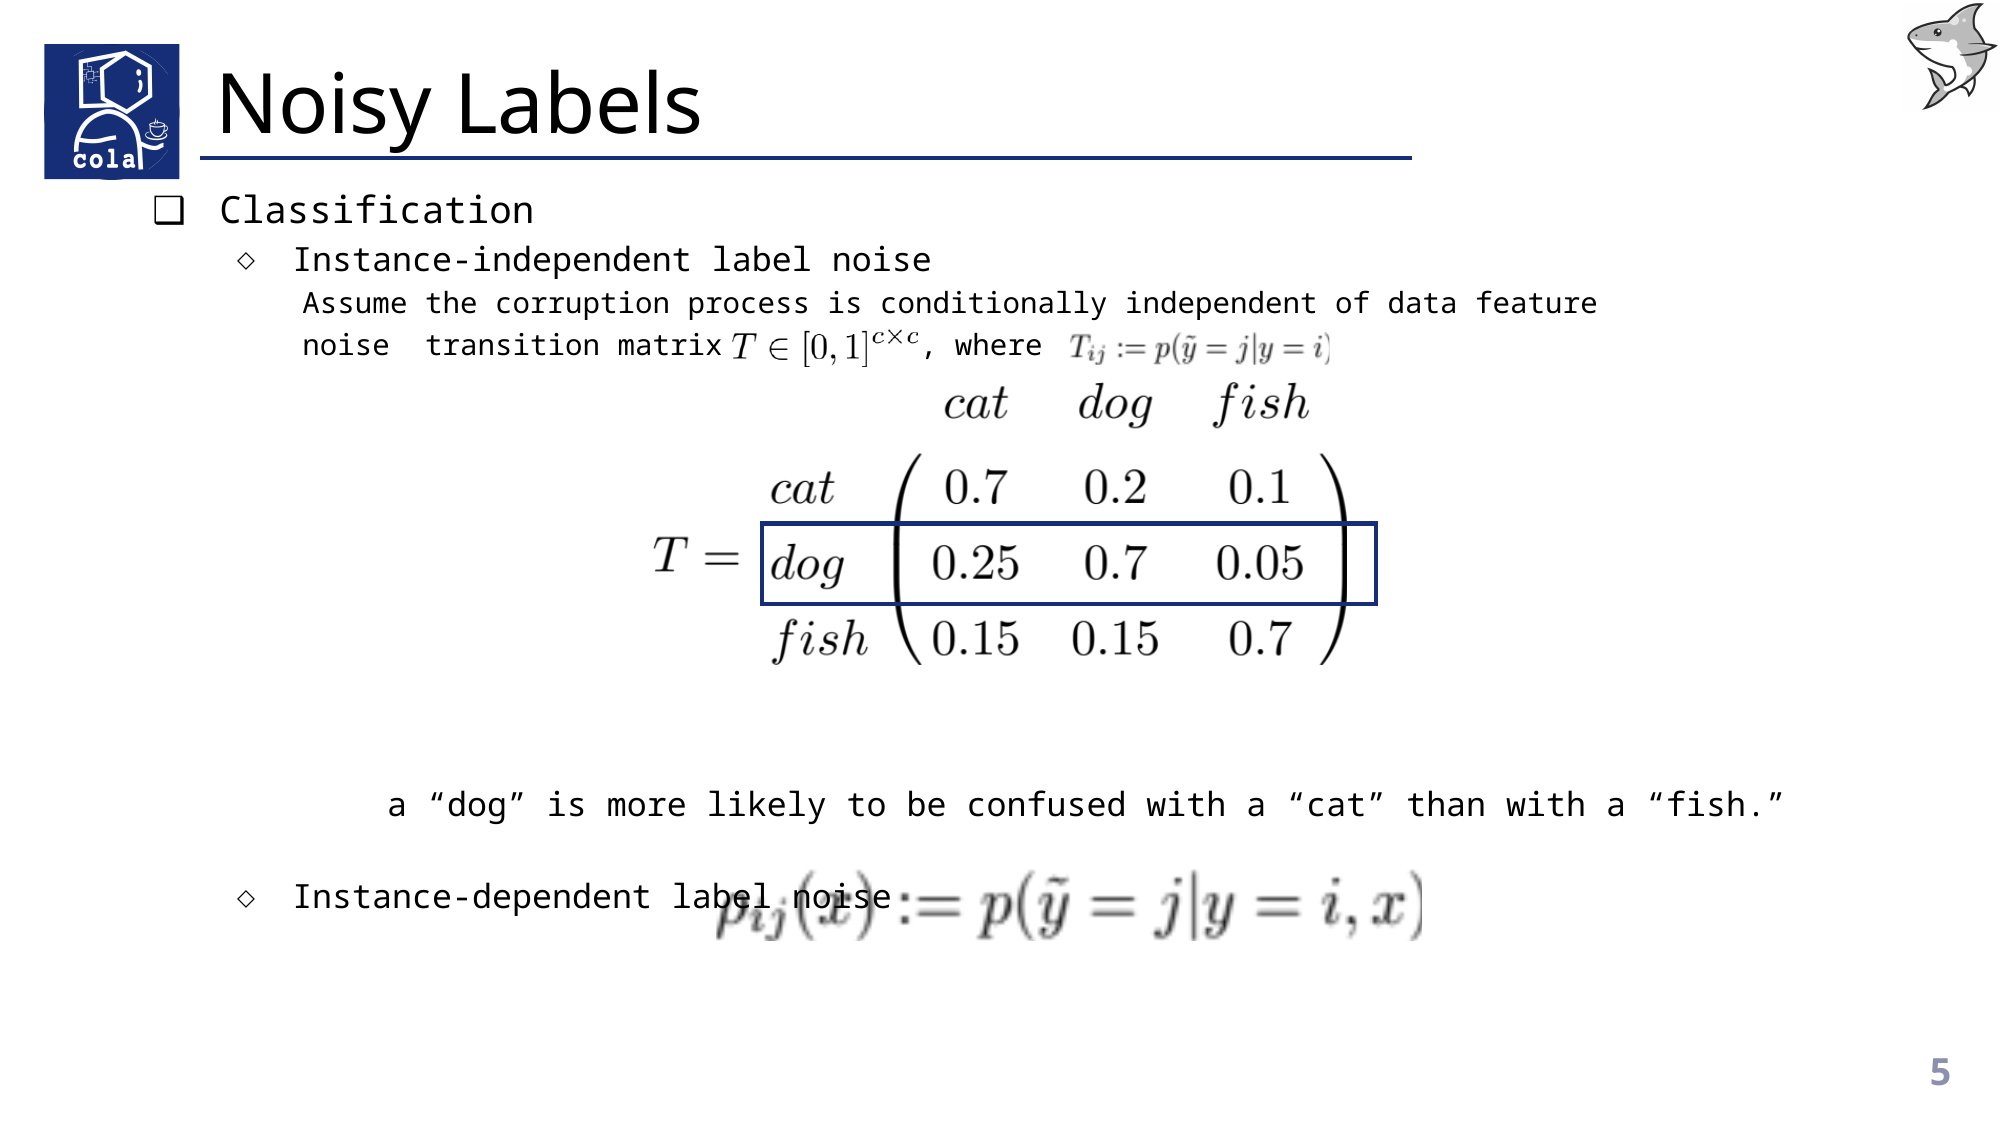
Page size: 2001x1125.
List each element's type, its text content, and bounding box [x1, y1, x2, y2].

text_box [653, 381, 1376, 665]
title Noisy Labels [200, 53, 1413, 159]
picture [44, 44, 180, 180]
list Classification Instance-independent label noise Assume the corruption process is conditionally independent of data feature noise transition matrix , where a “dog” is more likely to be confused with a “cat” than with a “fish.” Instance-dependent label noise [137, 184, 1863, 1011]
picture [715, 868, 1422, 941]
picture [1068, 331, 1330, 365]
picture [1903, 2, 2000, 112]
slide_number 5 [1516, 1043, 1967, 1104]
picture [731, 329, 918, 367]
